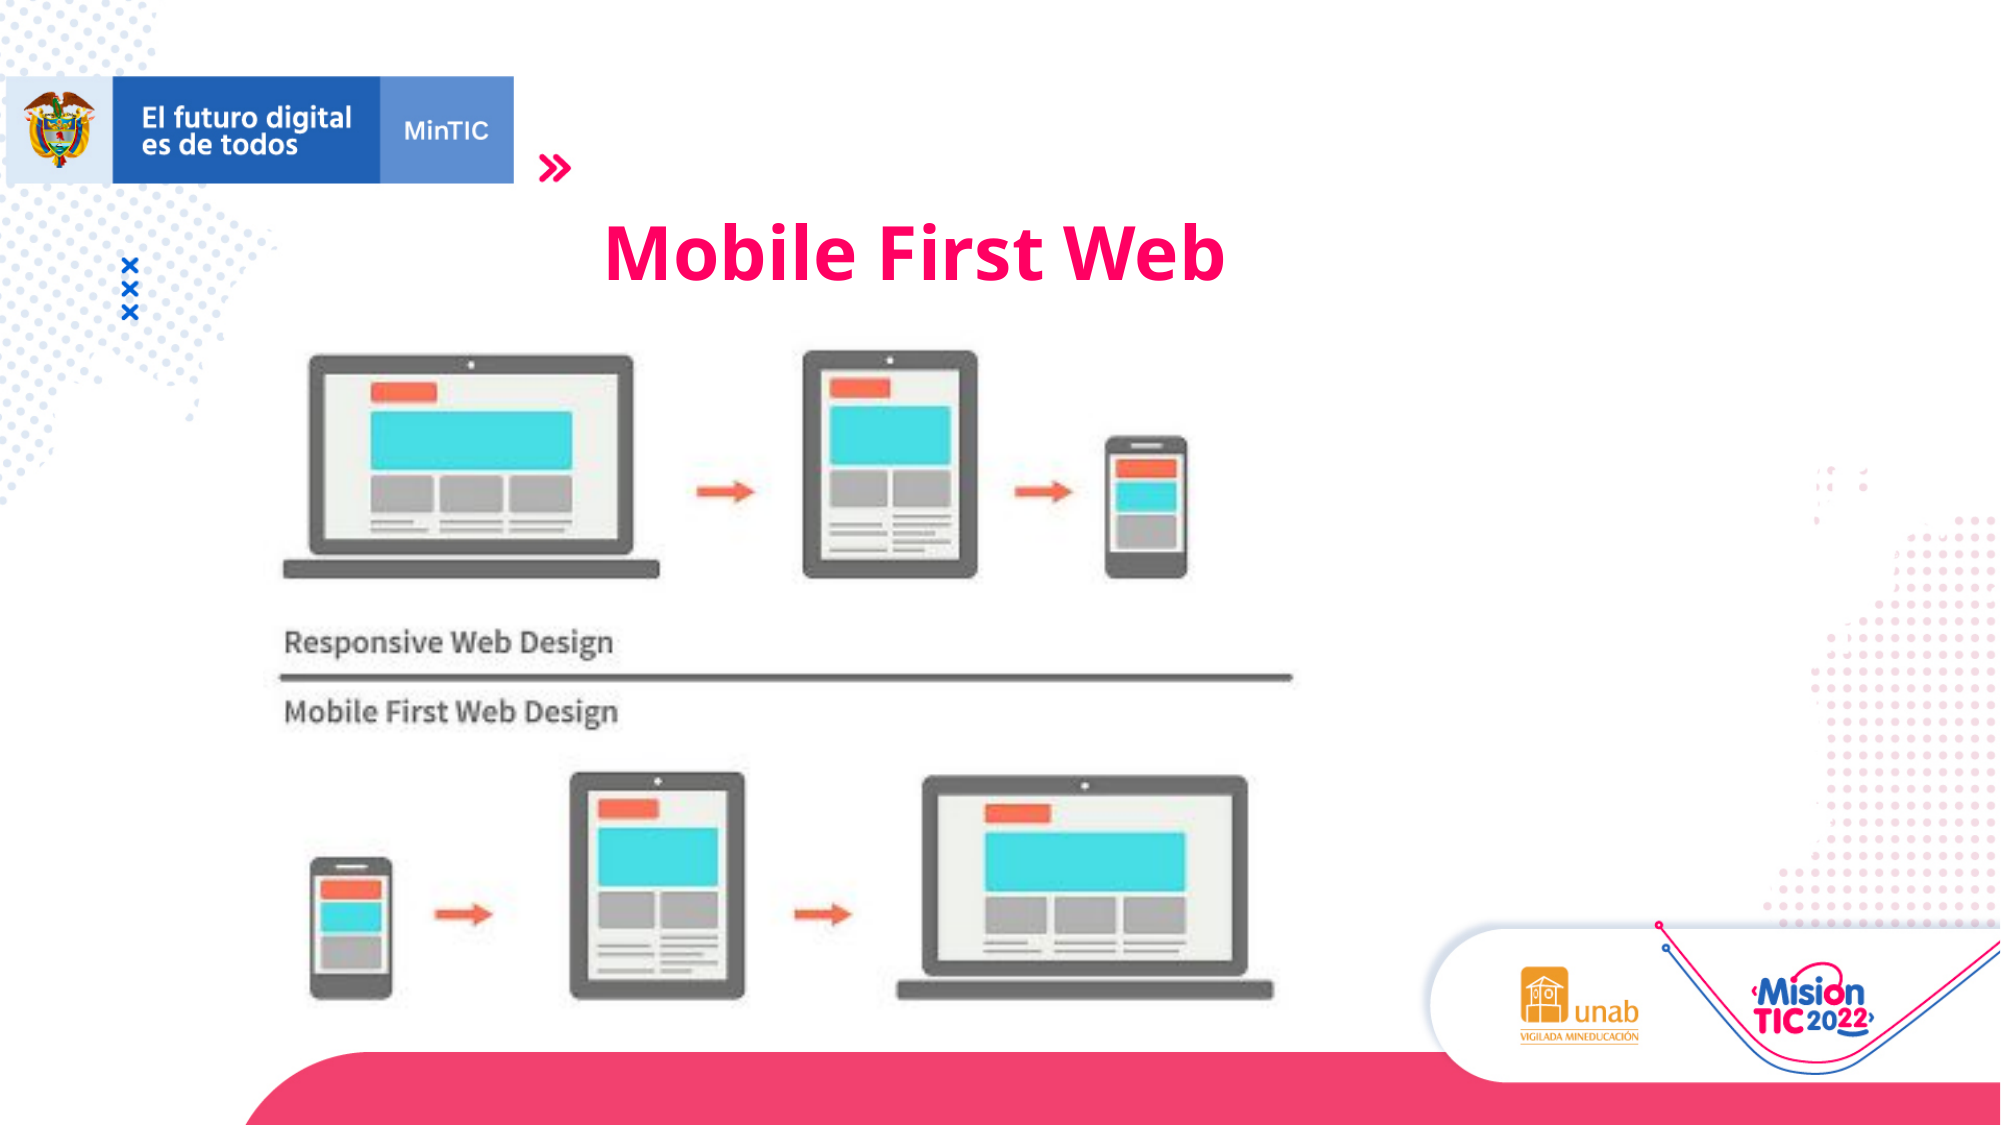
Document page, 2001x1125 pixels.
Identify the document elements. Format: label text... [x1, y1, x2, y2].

text_box Mobile First Web [206, 198, 1624, 304]
picture [0, 0, 2001, 1125]
